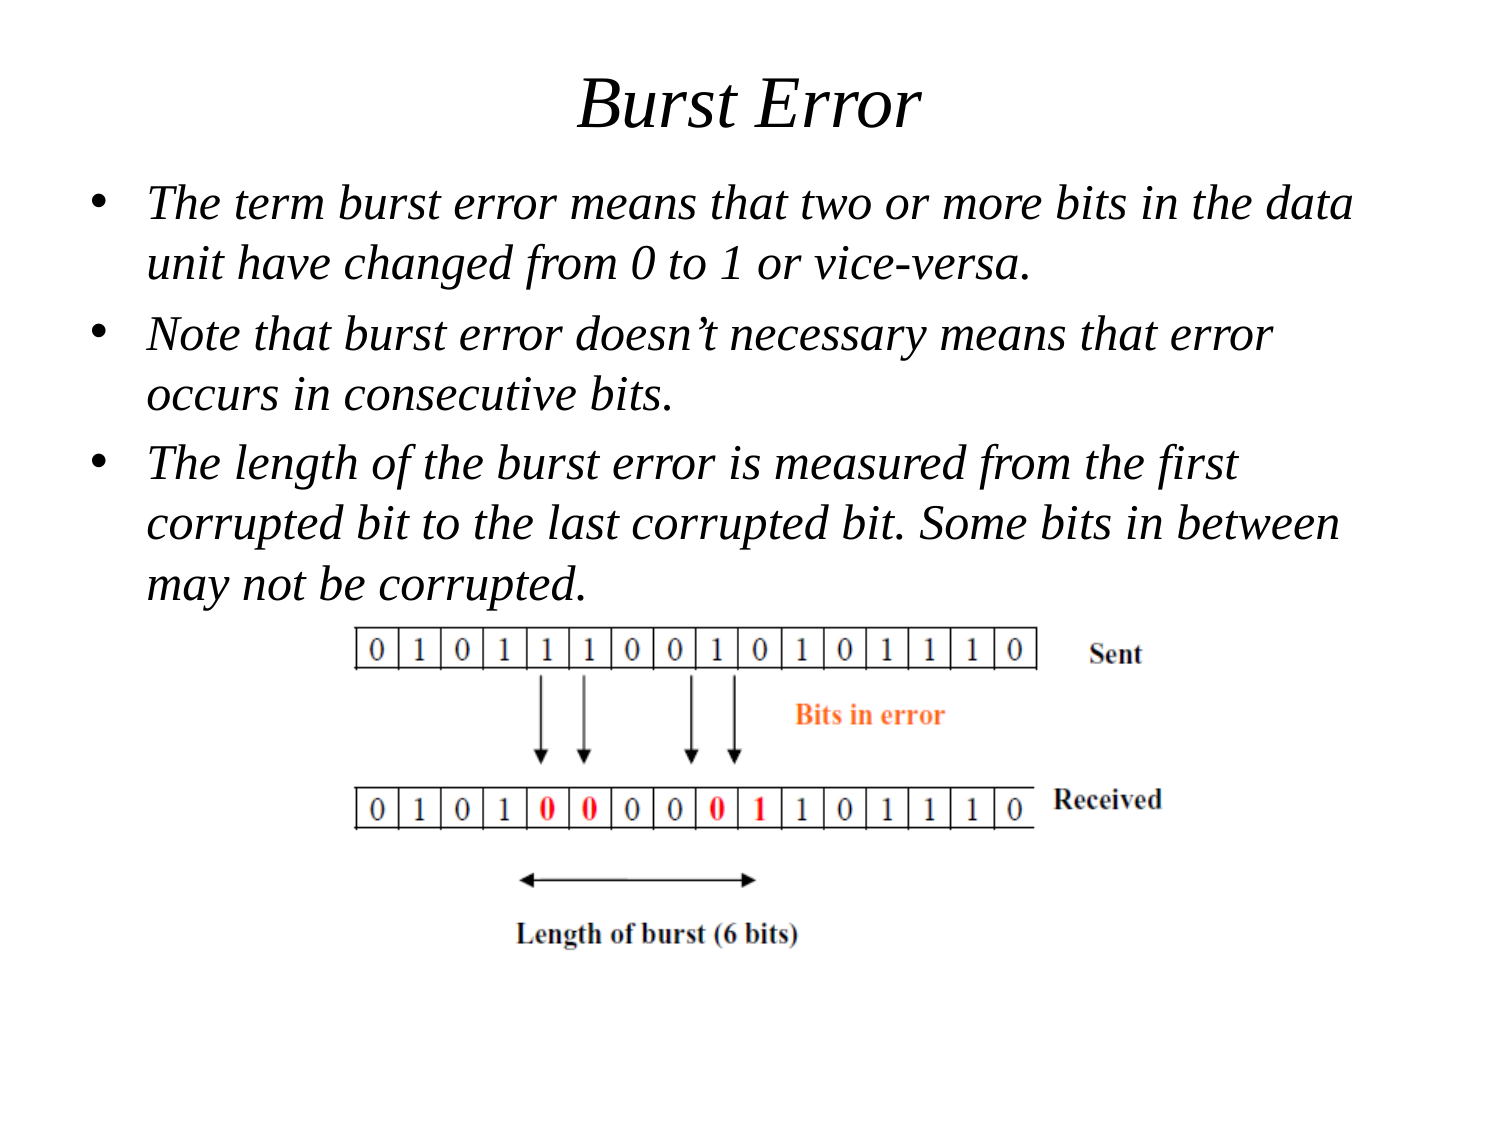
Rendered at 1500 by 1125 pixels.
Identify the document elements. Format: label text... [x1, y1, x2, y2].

title Burst Error [75, 45, 1425, 150]
picture [320, 624, 1184, 963]
list The term burst error means that two or more bits in the data unit have changed from 0 to 1 or vice-versa. Note that burst error doesn’t necessary means that error occurs in consecutive bits. The length of the burst error is measured from the first corrupted bit to the last corrupted bit. Some bits in between may not be corrupted. [75, 162, 1425, 1018]
